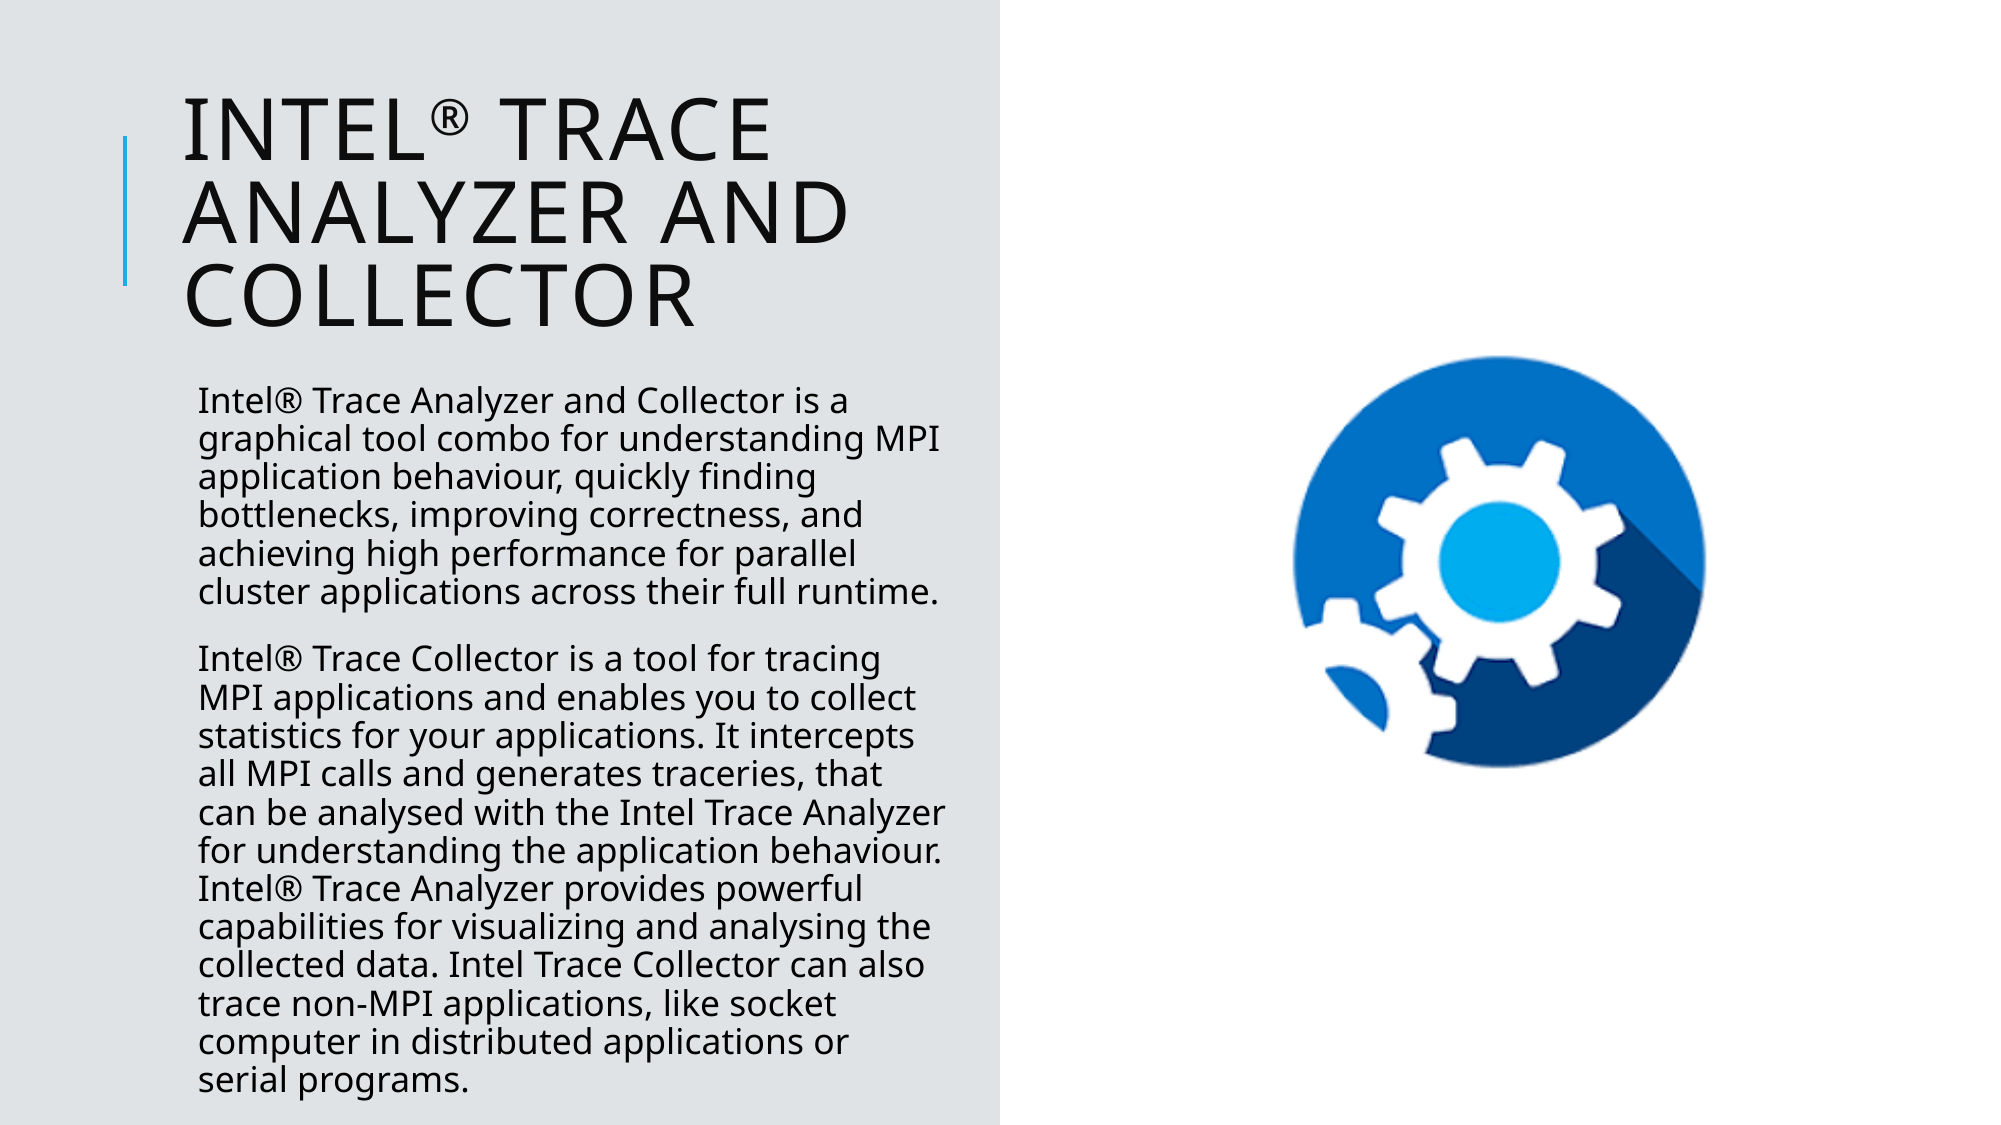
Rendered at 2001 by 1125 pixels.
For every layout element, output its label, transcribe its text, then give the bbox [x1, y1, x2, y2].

picture [1271, 334, 1729, 792]
title Intel® Trace Analyzer And Collector [168, 75, 888, 363]
list Intel® Trace Analyzer and Collector is a graphical tool combo for understanding MPI application behaviour, quickly finding bottlenecks, improving correctness, and achieving high performance for parallel cluster applications across their full runtime. Intel® Trace Collector is a tool for tracing MPI applications and enables you to collect statistics for your applications. It intercepts all MPI calls and generates traceries, that can be analysed with the Intel Trace Analyzer for understanding the application behaviour. Intel® Trace Analyzer provides powerful capabilities for visualizing and analysing the collected data. Intel Trace Collector can also trace non-MPI applications, like socket computer in distributed applications or serial programs. [168, 375, 965, 1020]
text_box [0, 0, 1001, 1125]
